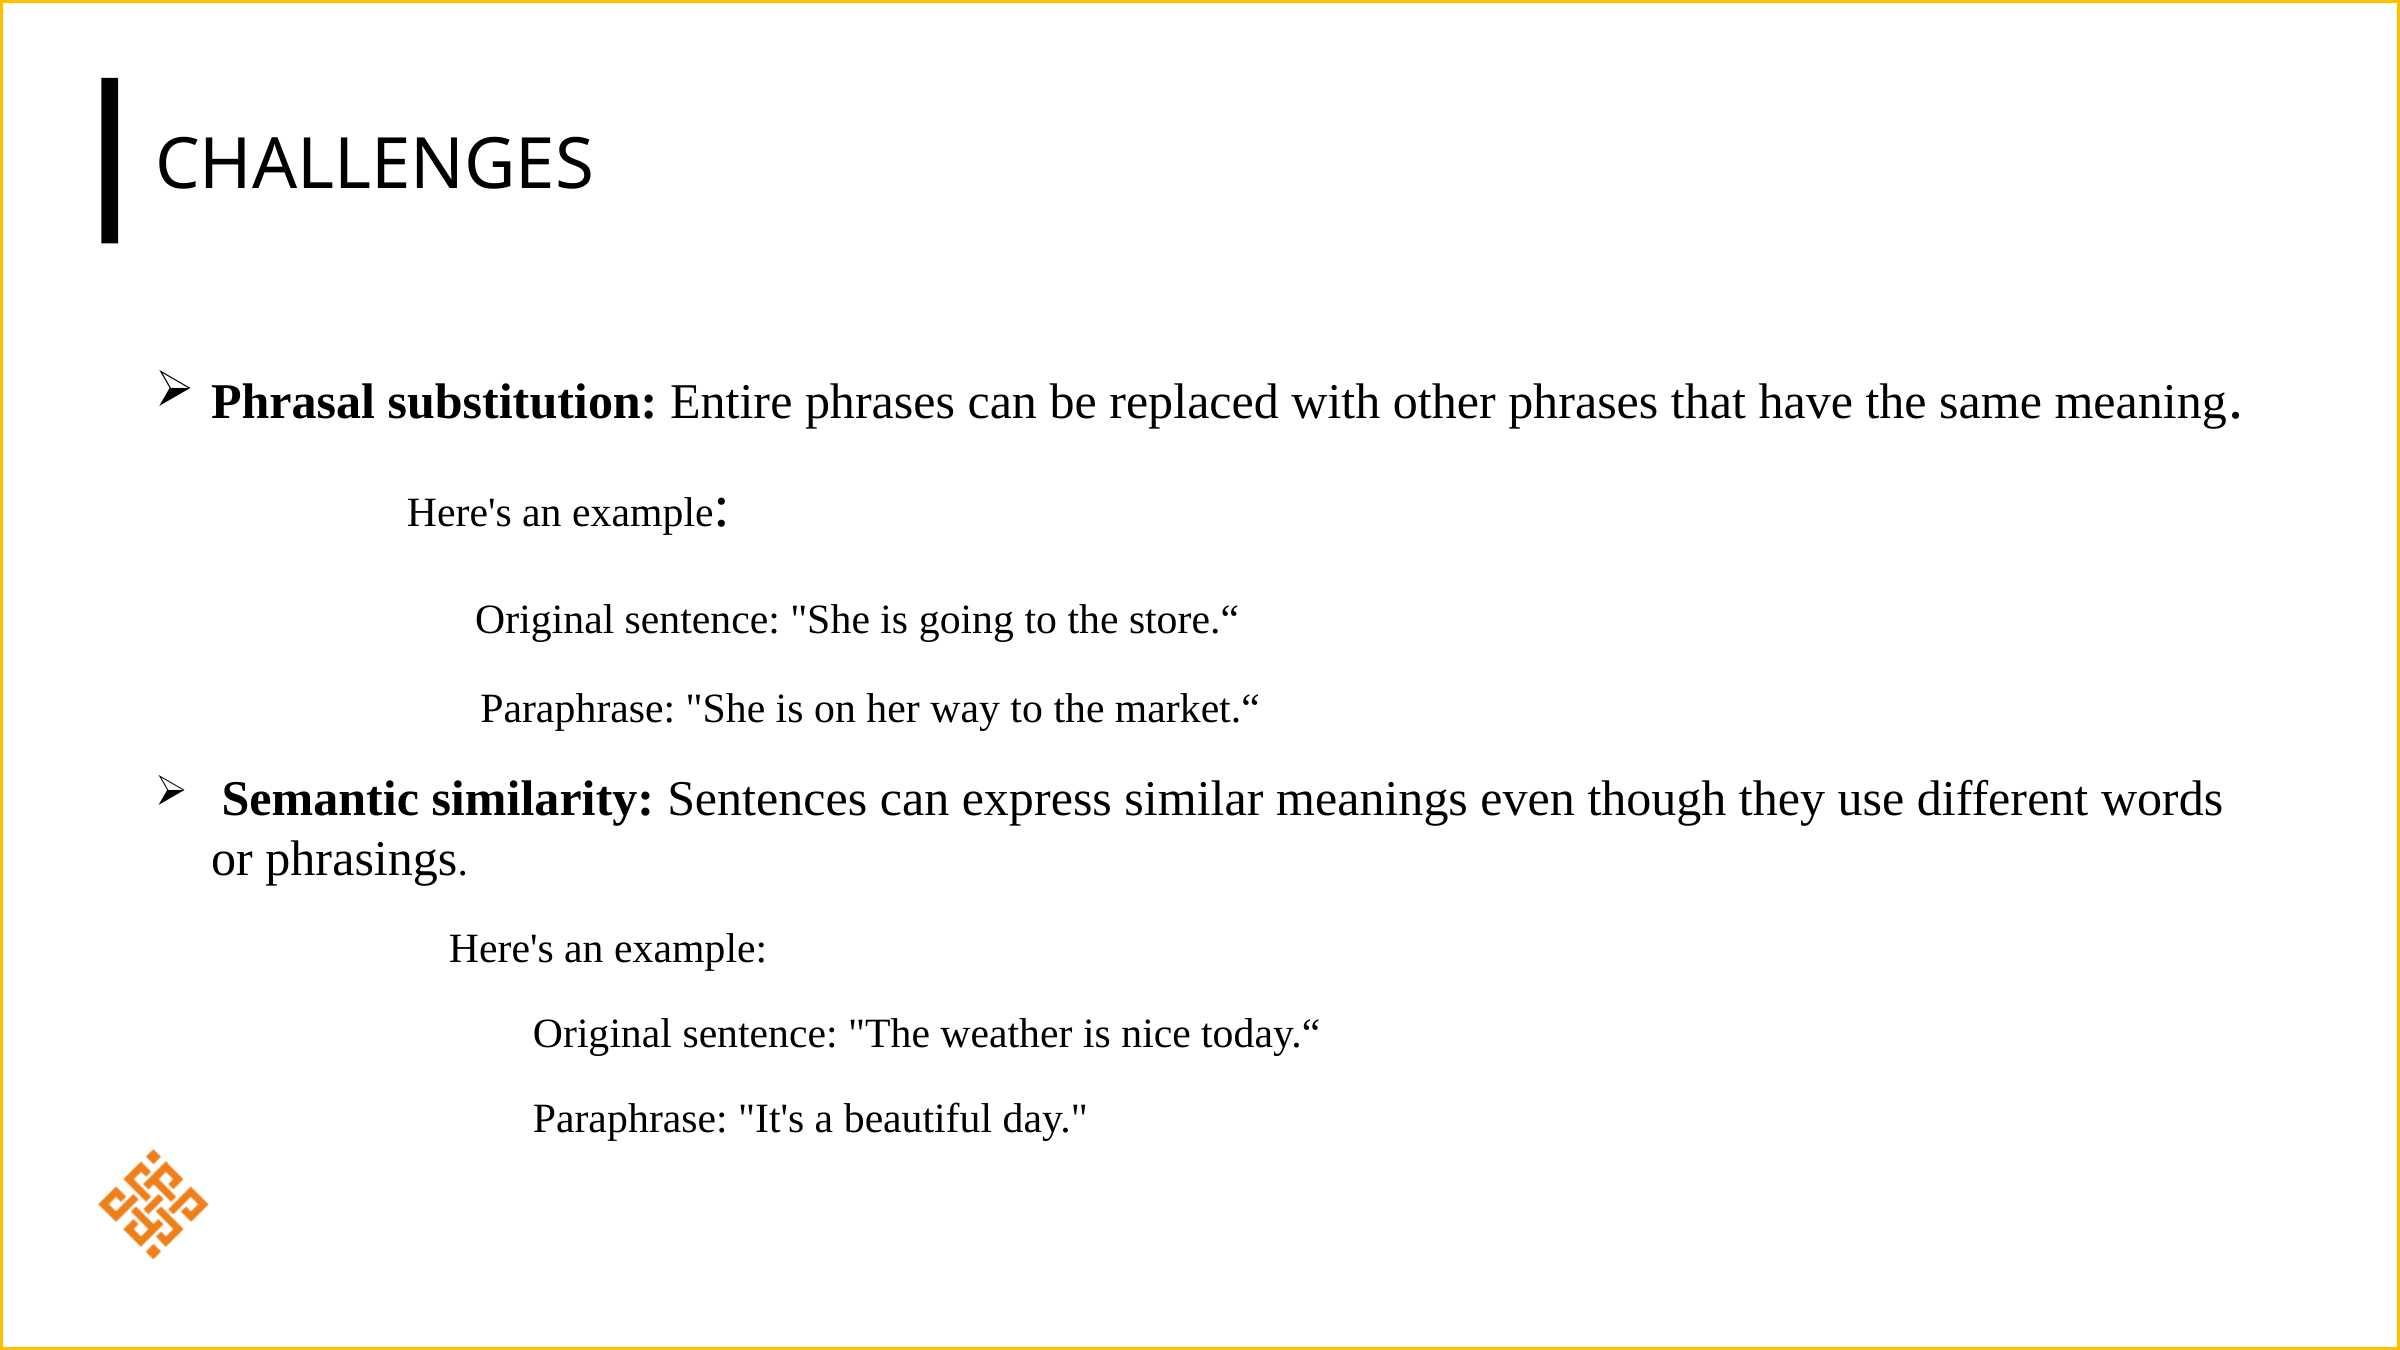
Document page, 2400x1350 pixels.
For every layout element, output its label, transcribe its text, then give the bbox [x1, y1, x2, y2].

title Challenges [136, 77, 1360, 243]
picture [75, 1058, 235, 1350]
list Phrasal substitution: Entire phrases can be replaced with other phrases that have the same meaning. Here's an example: Original sentence: "She is going to the store.“ Paraphrase: "She is on her way to the market.“ Semantic similarity: Sentences can express similar meanings even though they use different words or phrasings. Here's an example: Original sentence: "The weather is nice today.“ Paraphrase: "It's a beautiful day." [136, 349, 2264, 1200]
